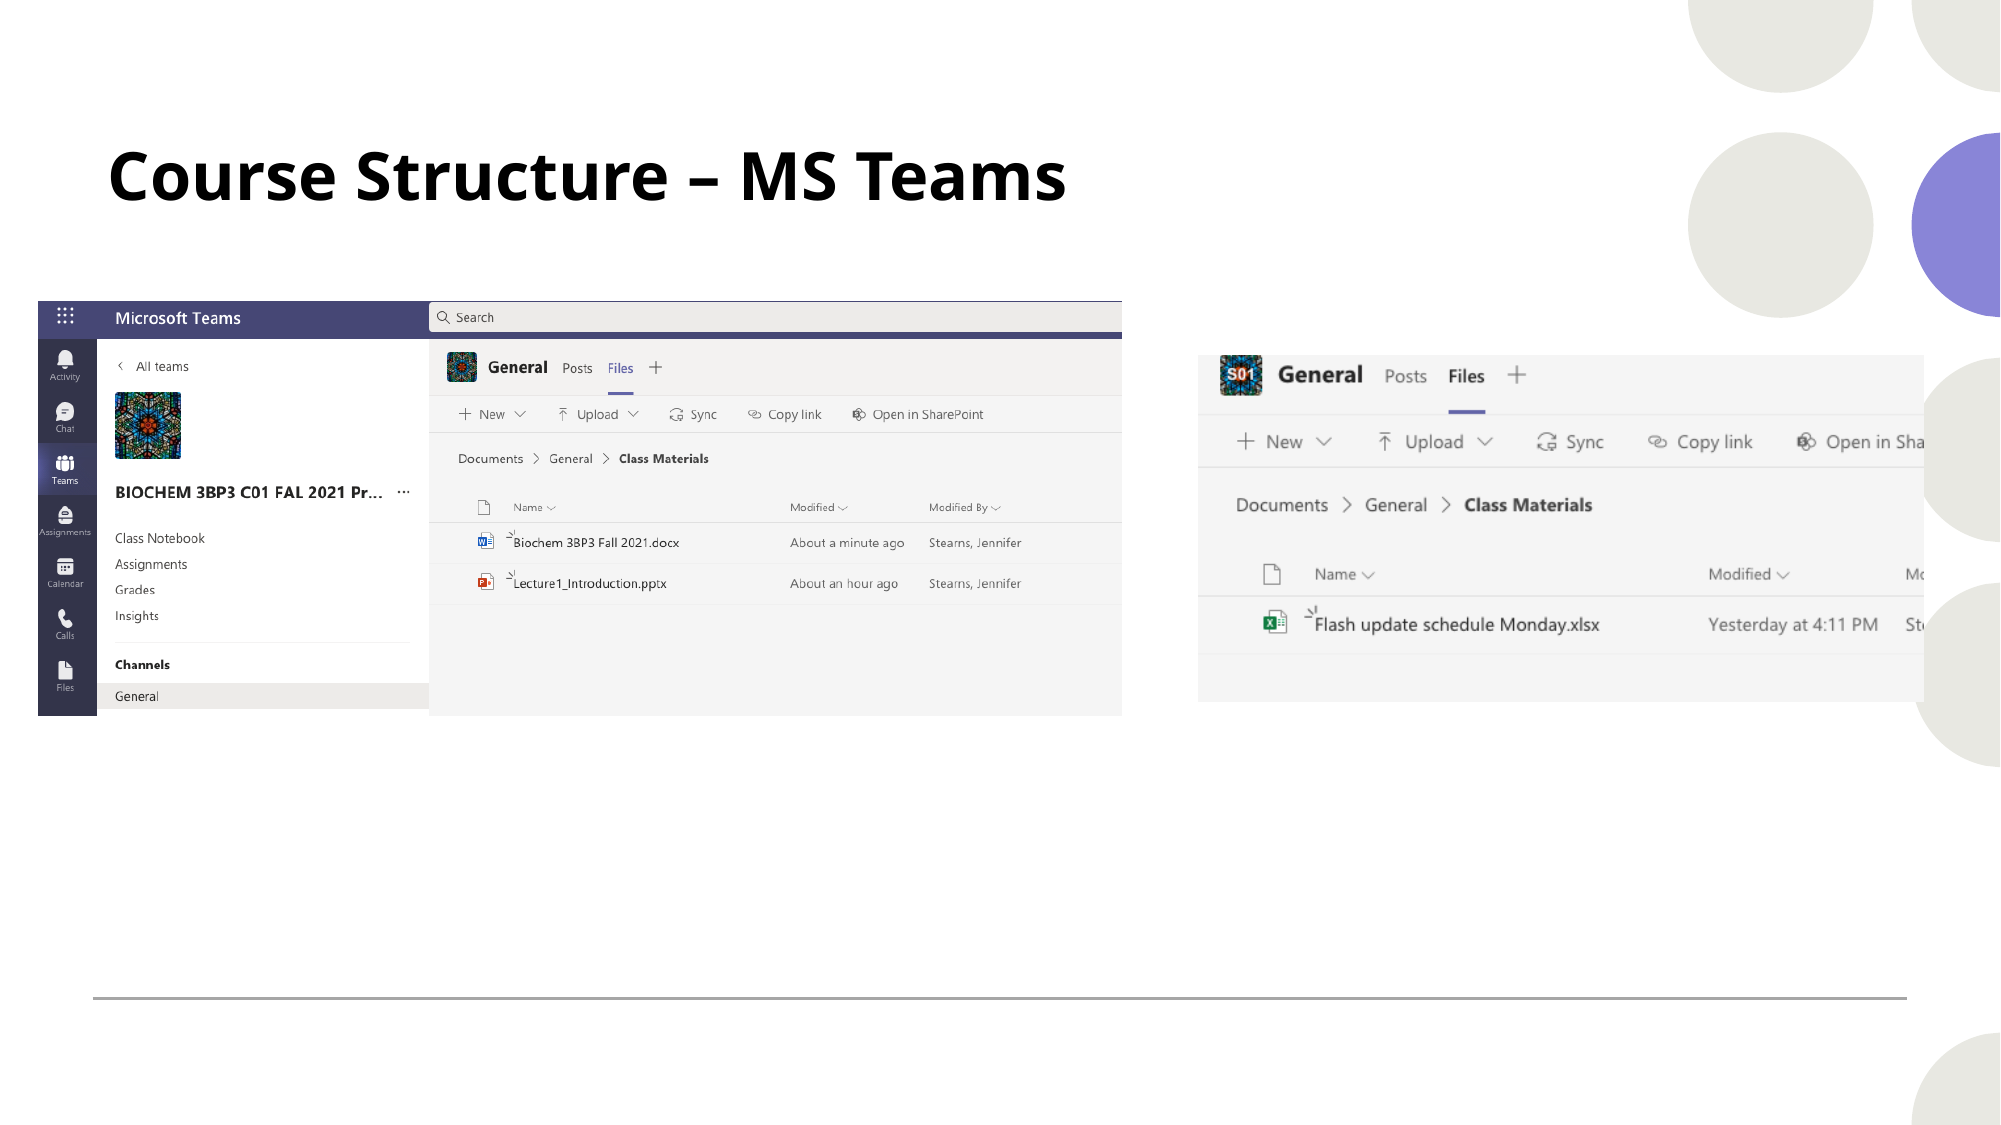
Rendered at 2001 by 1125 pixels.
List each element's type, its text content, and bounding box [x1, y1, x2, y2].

picture [38, 301, 1122, 716]
picture [1198, 355, 1924, 703]
title Course Structure – MS Teams [92, 126, 1297, 335]
